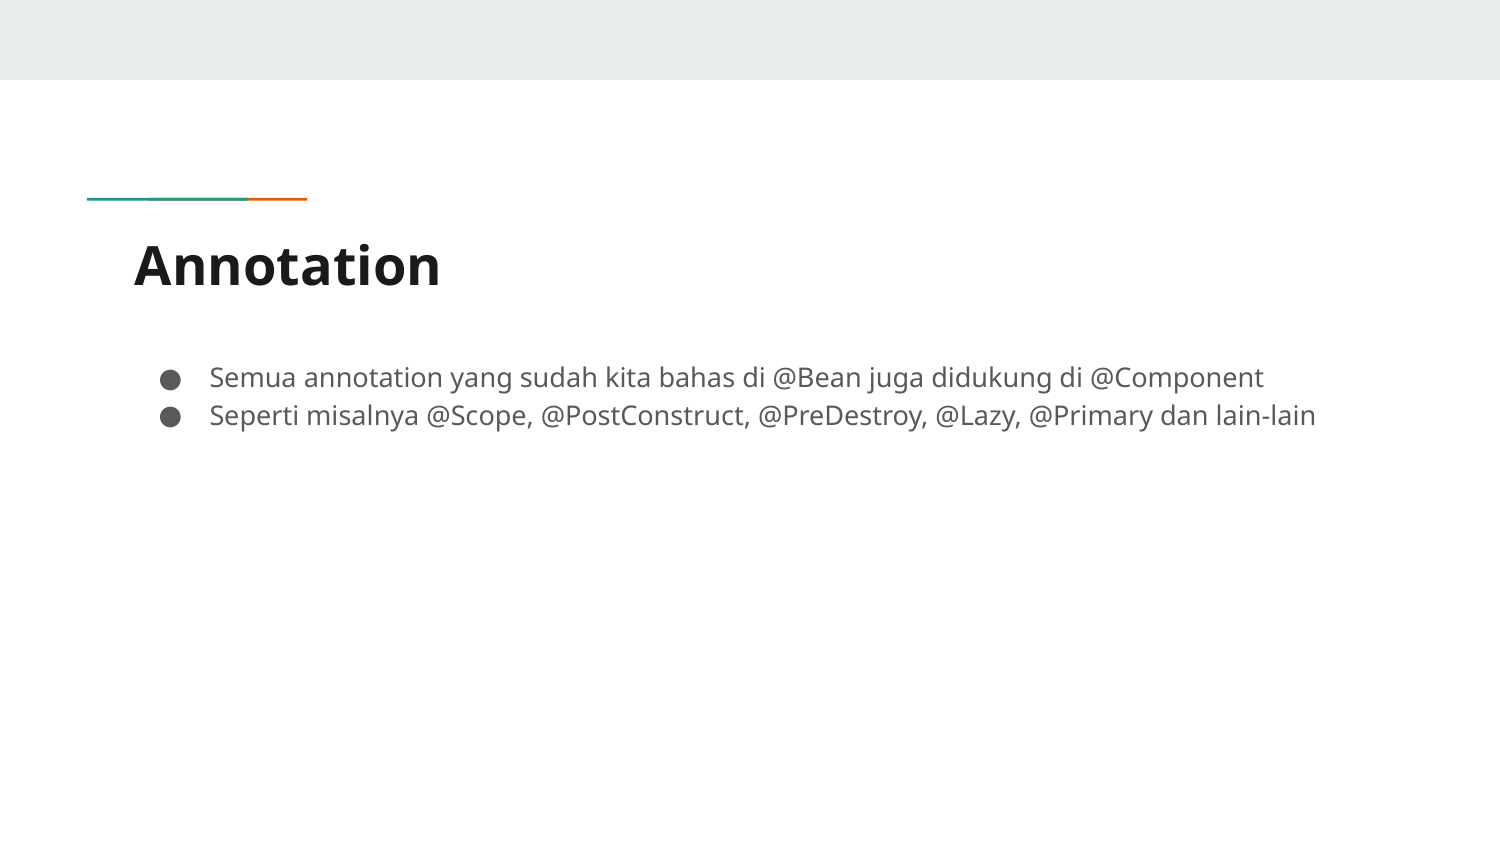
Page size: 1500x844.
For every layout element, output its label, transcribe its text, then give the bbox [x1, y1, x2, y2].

list Semua annotation yang sudah kita bahas di @Bean juga didukung di @Component Seperti misalnya @Scope, @PostConstruct, @PreDestroy, @Lazy, @Primary dan lain-lain [119, 341, 1381, 712]
title Annotation [119, 216, 1381, 305]
